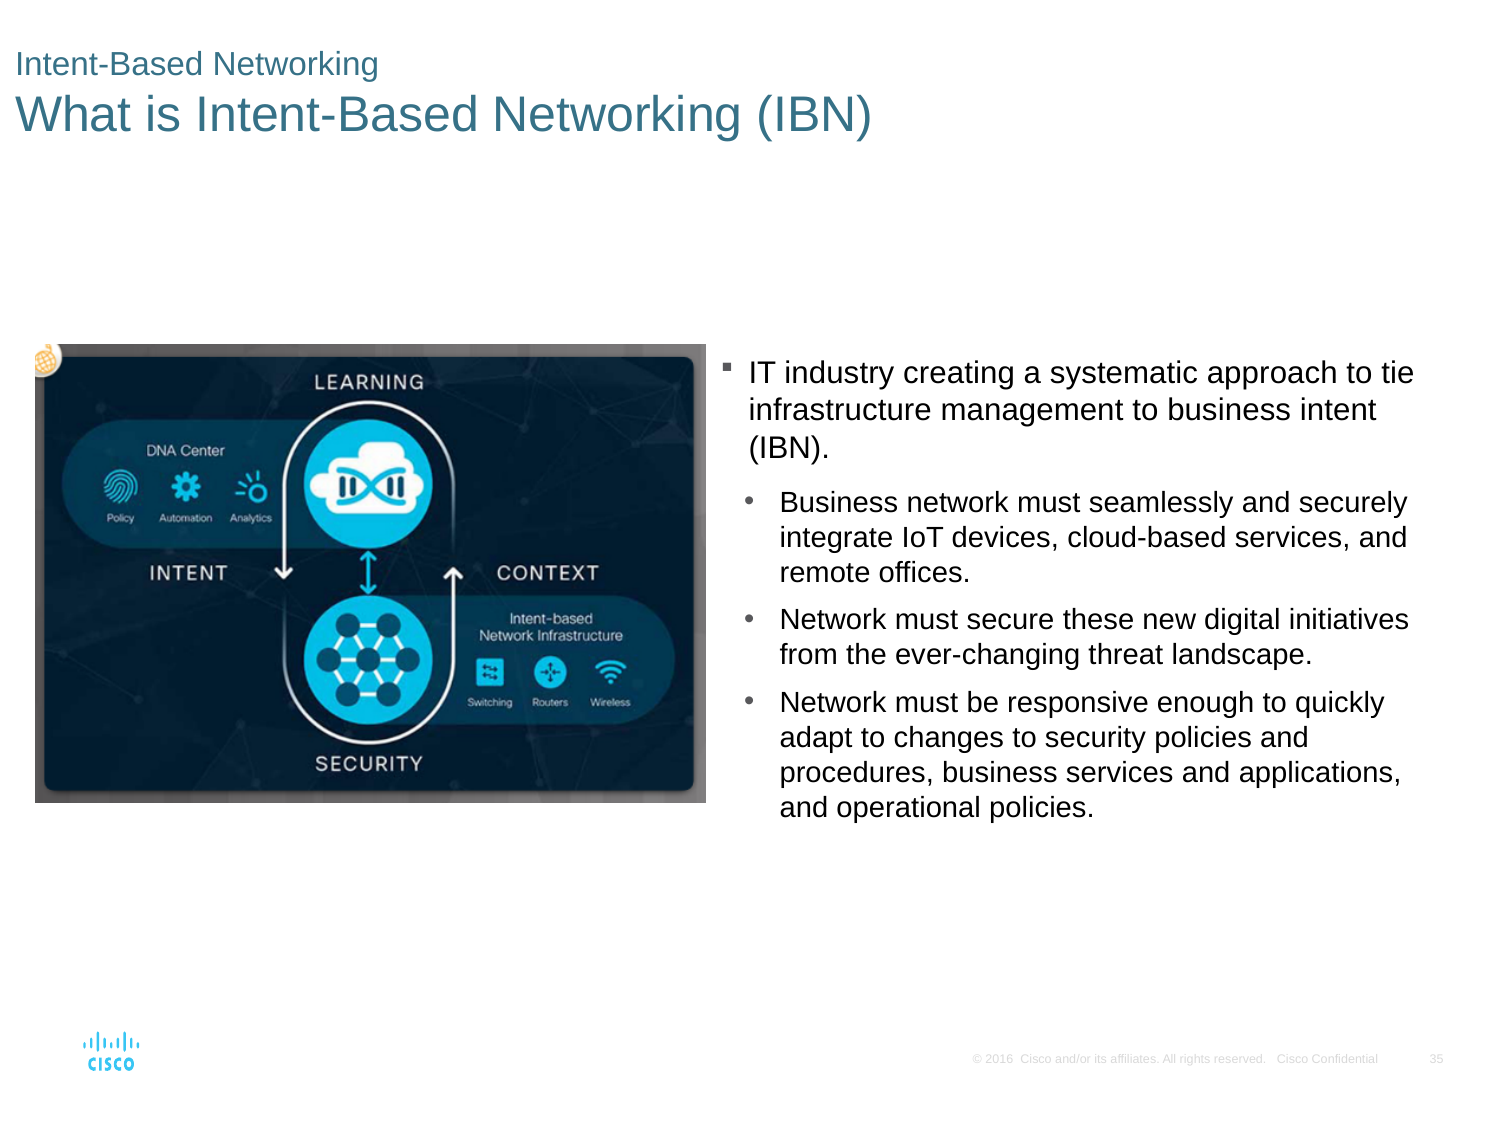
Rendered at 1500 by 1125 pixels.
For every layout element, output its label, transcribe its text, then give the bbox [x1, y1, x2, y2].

list IT industry creating a systematic approach to tie infrastructure management to business intent (IBN). Business network must seamlessly and securely integrate IoT devices, cloud-based services, and remote offices. Network must secure these new digital initiatives from the ever-changing threat landscape. Network must be responsive enough to quickly adapt to changes to security policies and procedures, business services and applications, and operational policies. [705, 344, 1481, 841]
picture [35, 344, 706, 803]
title Intent-Based Networking What is Intent-Based Networking (IBN) [0, 9, 1500, 175]
